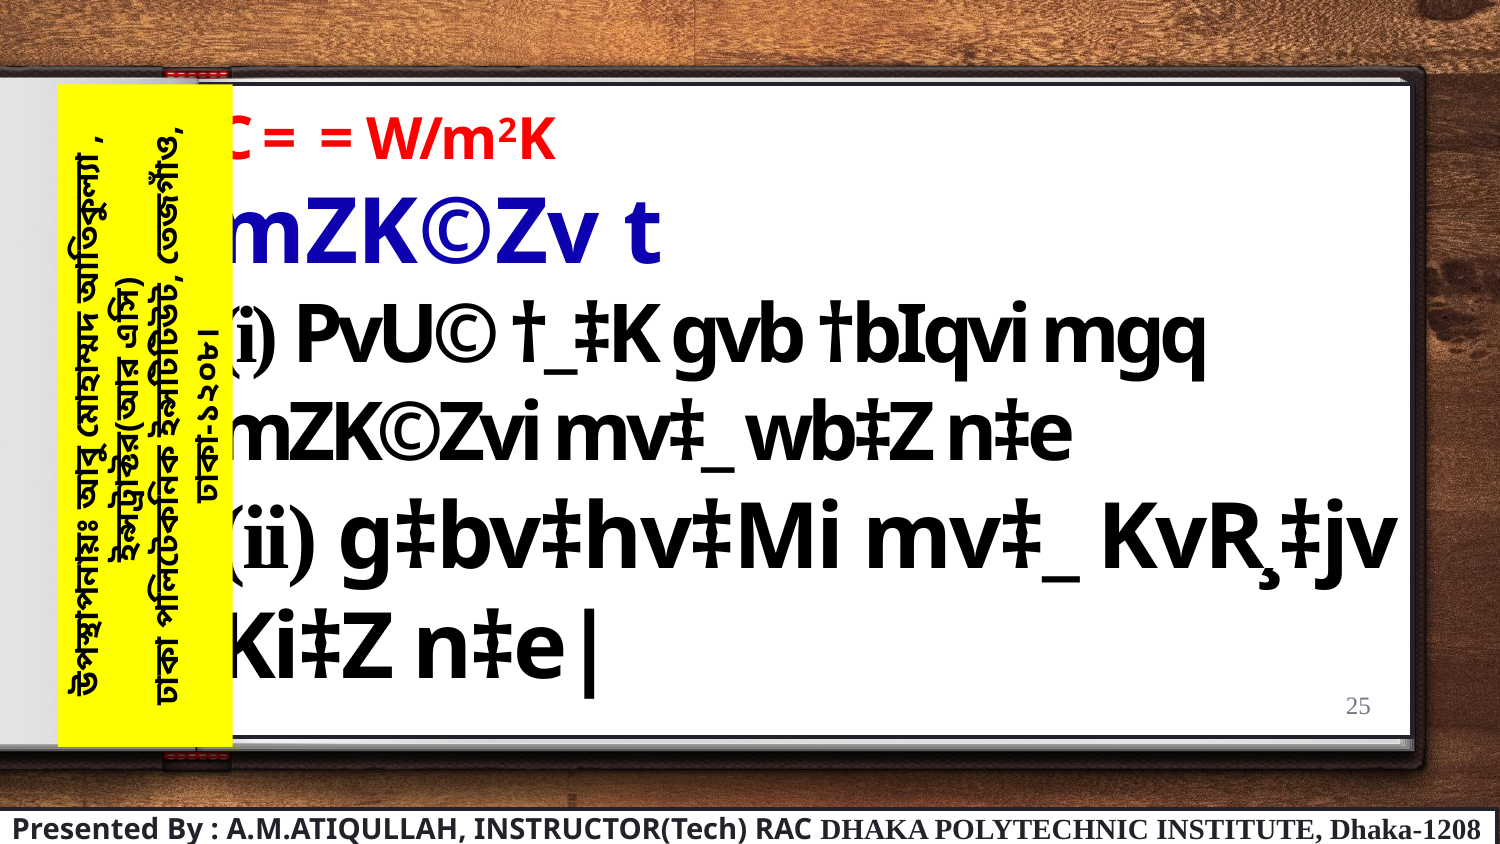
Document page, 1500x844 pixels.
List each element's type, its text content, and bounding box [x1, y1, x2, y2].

text_box উপস্থাপনায়ঃ আবু মোহাম্মদ আতিকুল্যা , ইন্সট্রাক্টর(আর এসি) ঢাকা পলিটেকনিক ইন্সটিটিউট, তেজগাঁও, ঢাকা-১২০৮। [58, 84, 233, 747]
picture [0, 0, 1500, 844]
text_box Presented By : A.M.ATIQULLAH, INSTRUCTOR(Tech) RAC DHAKA POLYTECHNIC INSTITUTE, Dhaka-1208 [0, 807, 1499, 844]
slide_number 25 [1295, 672, 1386, 737]
